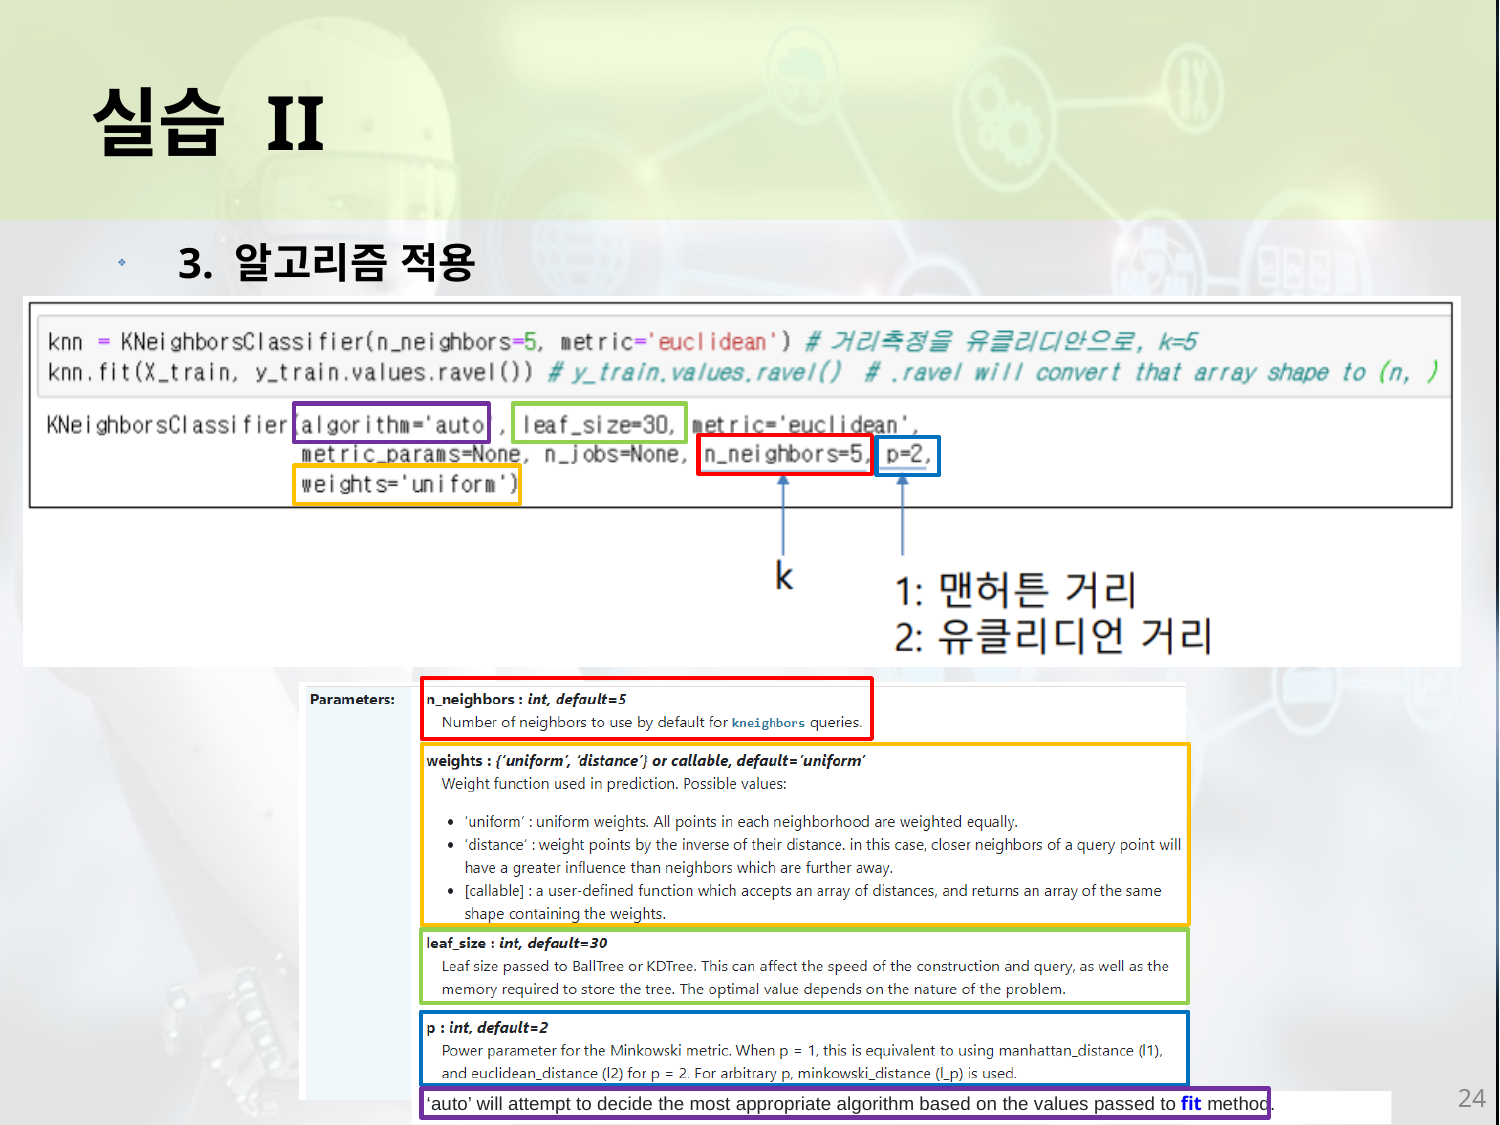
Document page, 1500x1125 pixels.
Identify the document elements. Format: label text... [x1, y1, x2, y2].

text_box ‘auto’ will attempt to decide the most appropriate algorithm based on the values passed to fit method. [411, 1091, 1392, 1125]
text_box 3. 알고리즘 적용 [102, 229, 1500, 295]
picture [23, 296, 1462, 667]
picture [299, 682, 1186, 1101]
text_box 실습 II [75, 45, 1424, 197]
text_box [419, 1086, 1271, 1120]
text_box [420, 676, 874, 681]
text_box [0, 0, 1496, 220]
slide_number 24 [1191, 1074, 1500, 1125]
